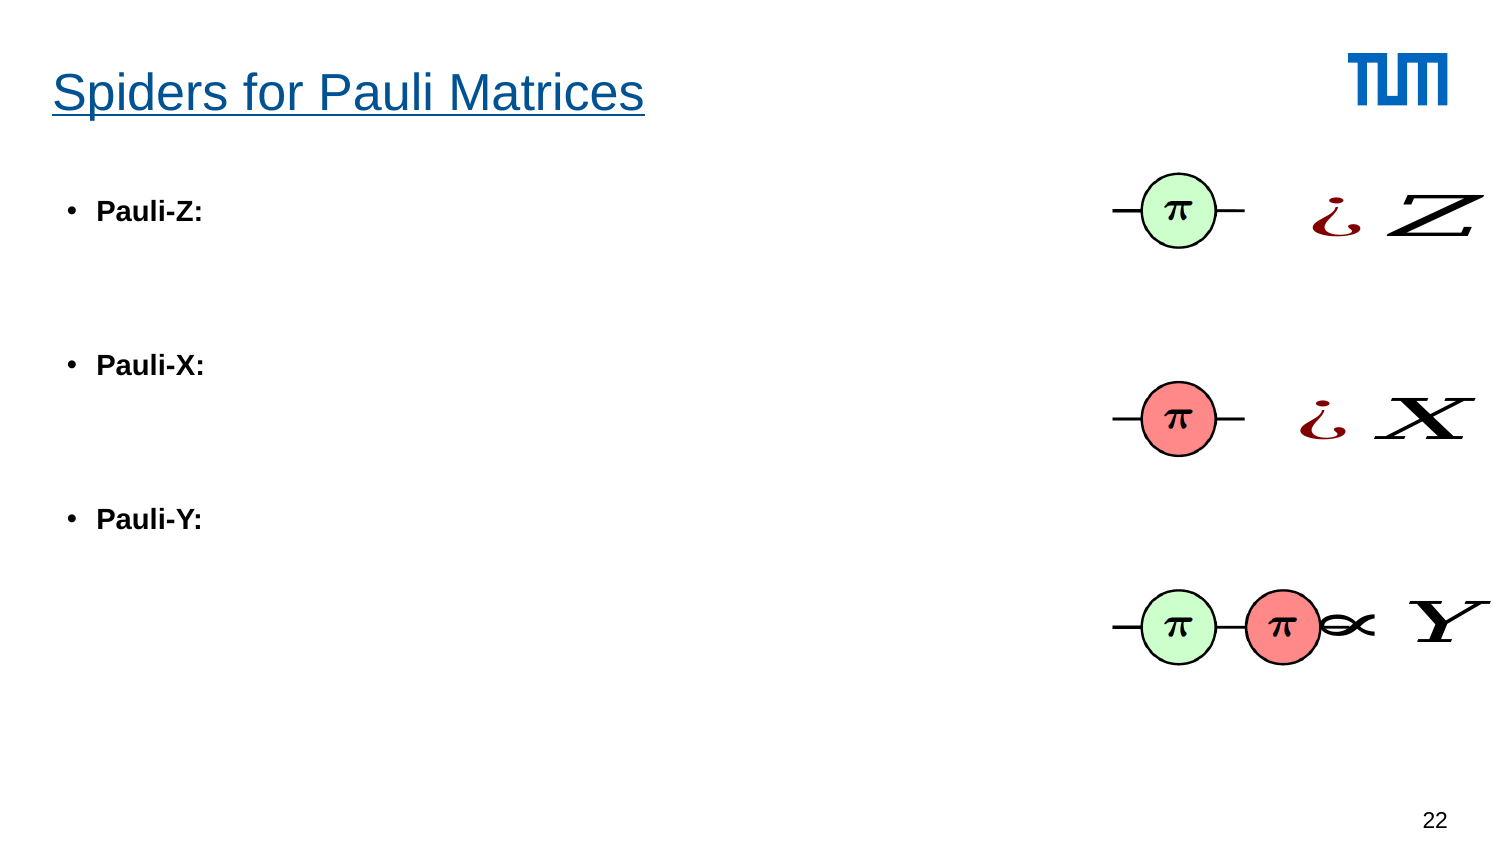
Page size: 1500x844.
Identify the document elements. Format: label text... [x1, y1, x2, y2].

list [1061, 131, 1410, 677]
title Spiders for Pauli Matrices [51, 54, 1449, 118]
slide_number 22 [1111, 796, 1448, 842]
